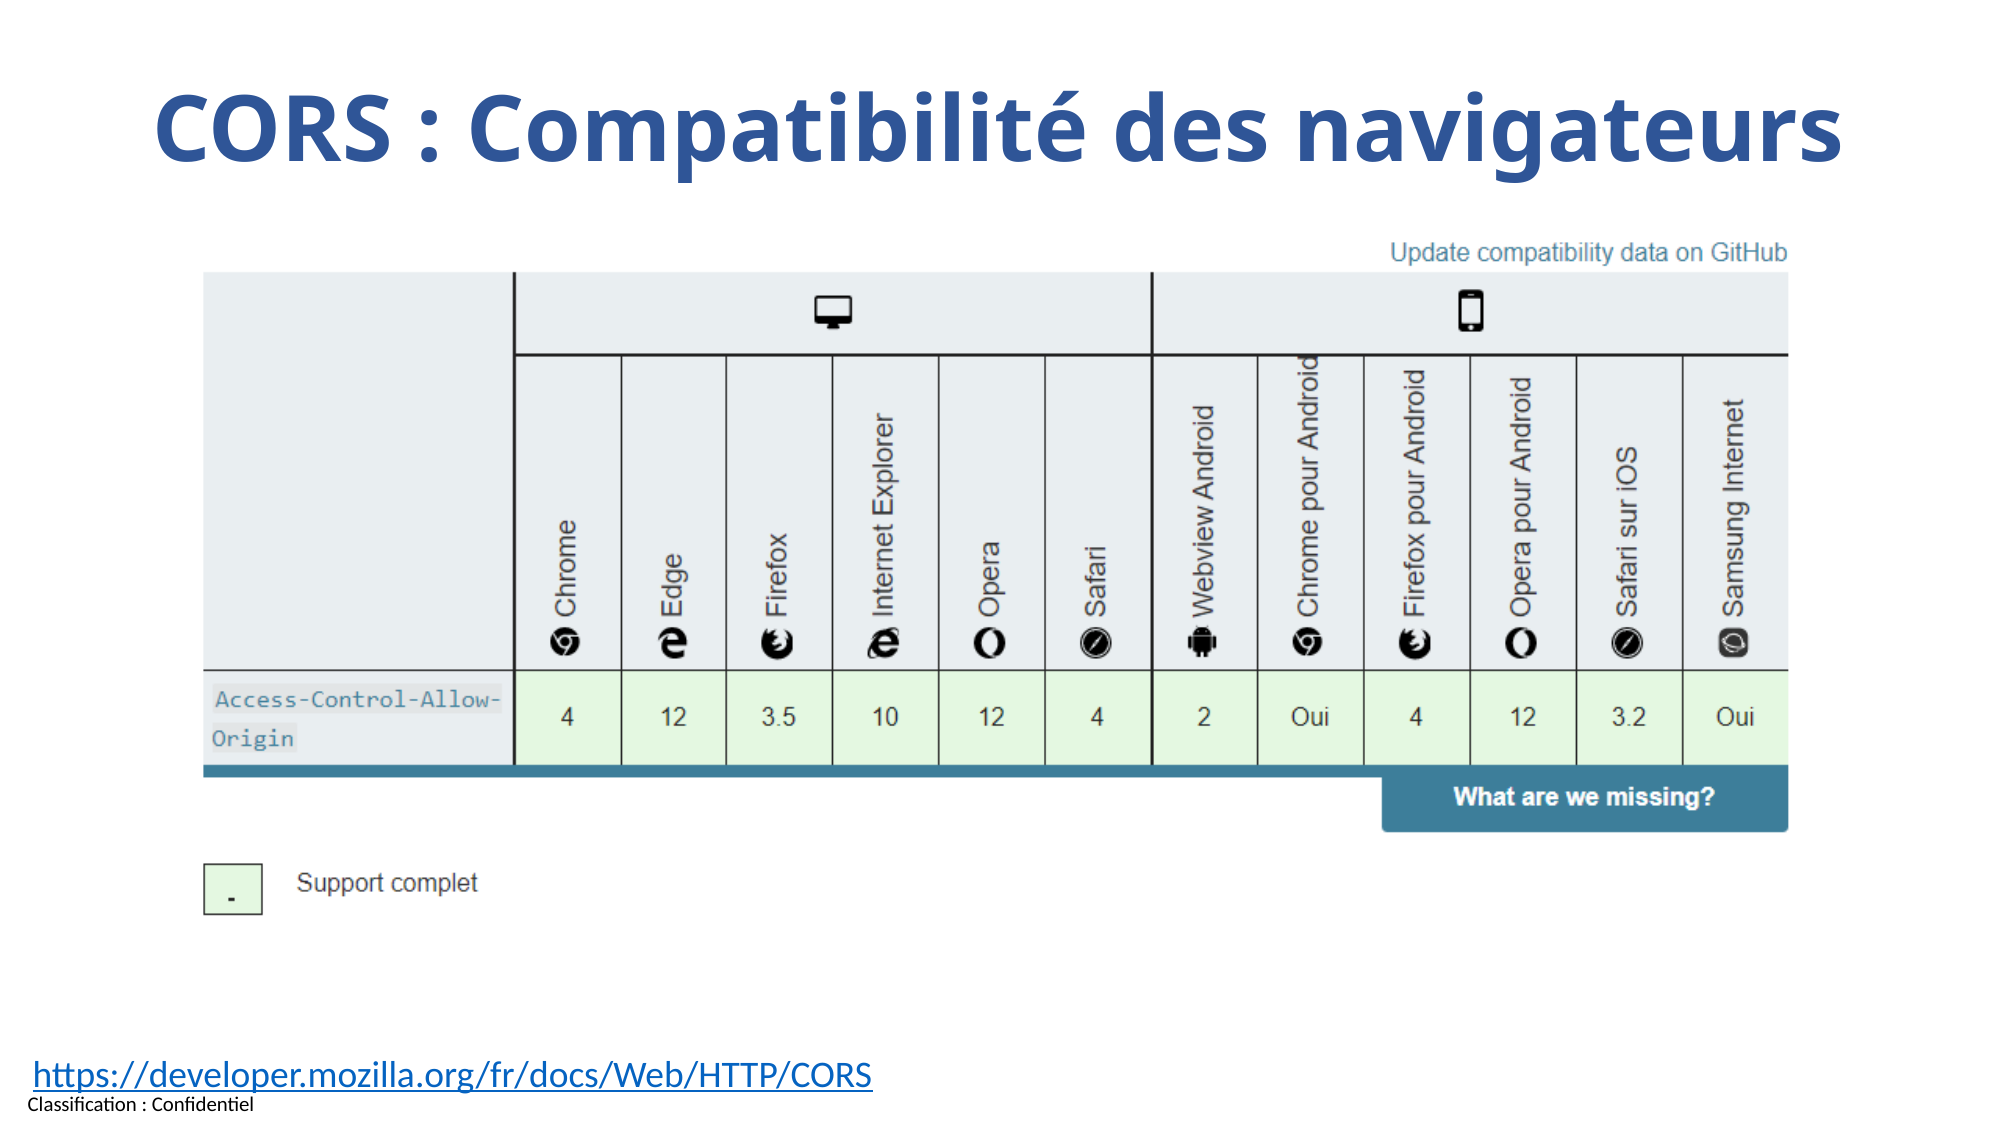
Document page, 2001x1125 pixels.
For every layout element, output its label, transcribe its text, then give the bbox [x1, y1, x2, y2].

text_box https://developer.mozilla.org/fr/docs/Web/HTTP/CORS [18, 1042, 888, 1103]
title CORS : Compatibilité des navigateurs [137, 23, 1863, 241]
picture [163, 202, 1837, 992]
